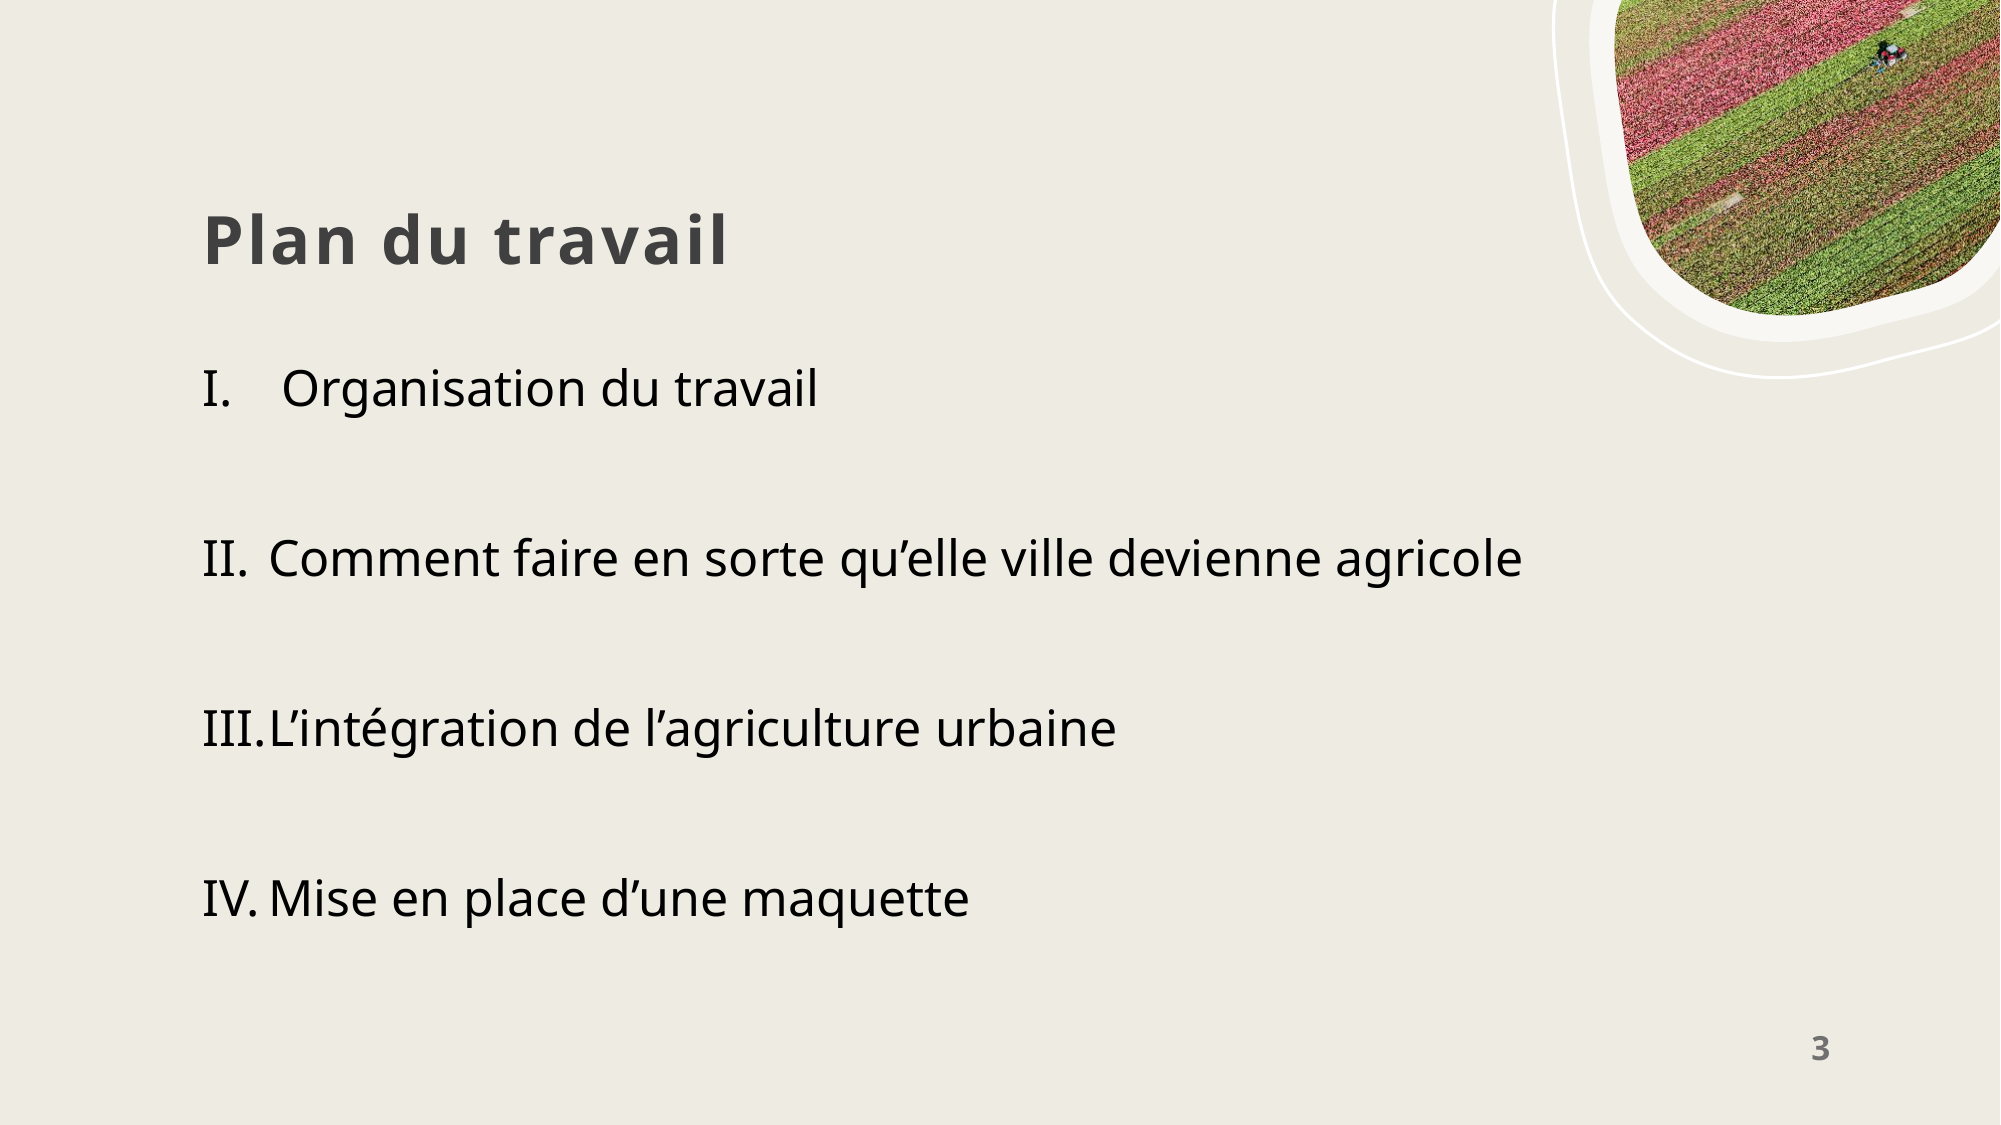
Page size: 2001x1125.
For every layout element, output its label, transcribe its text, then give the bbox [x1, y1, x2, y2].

list Organisation du travail Comment faire en sorte qu’elle ville devienne agricole L’intégration de l’agriculture urbaine Mise en place d’une maquette [184, 338, 1658, 962]
title Plan du travail [184, 72, 1614, 294]
picture [1614, 0, 2000, 316]
slide_number 3 [1757, 1012, 1885, 1088]
